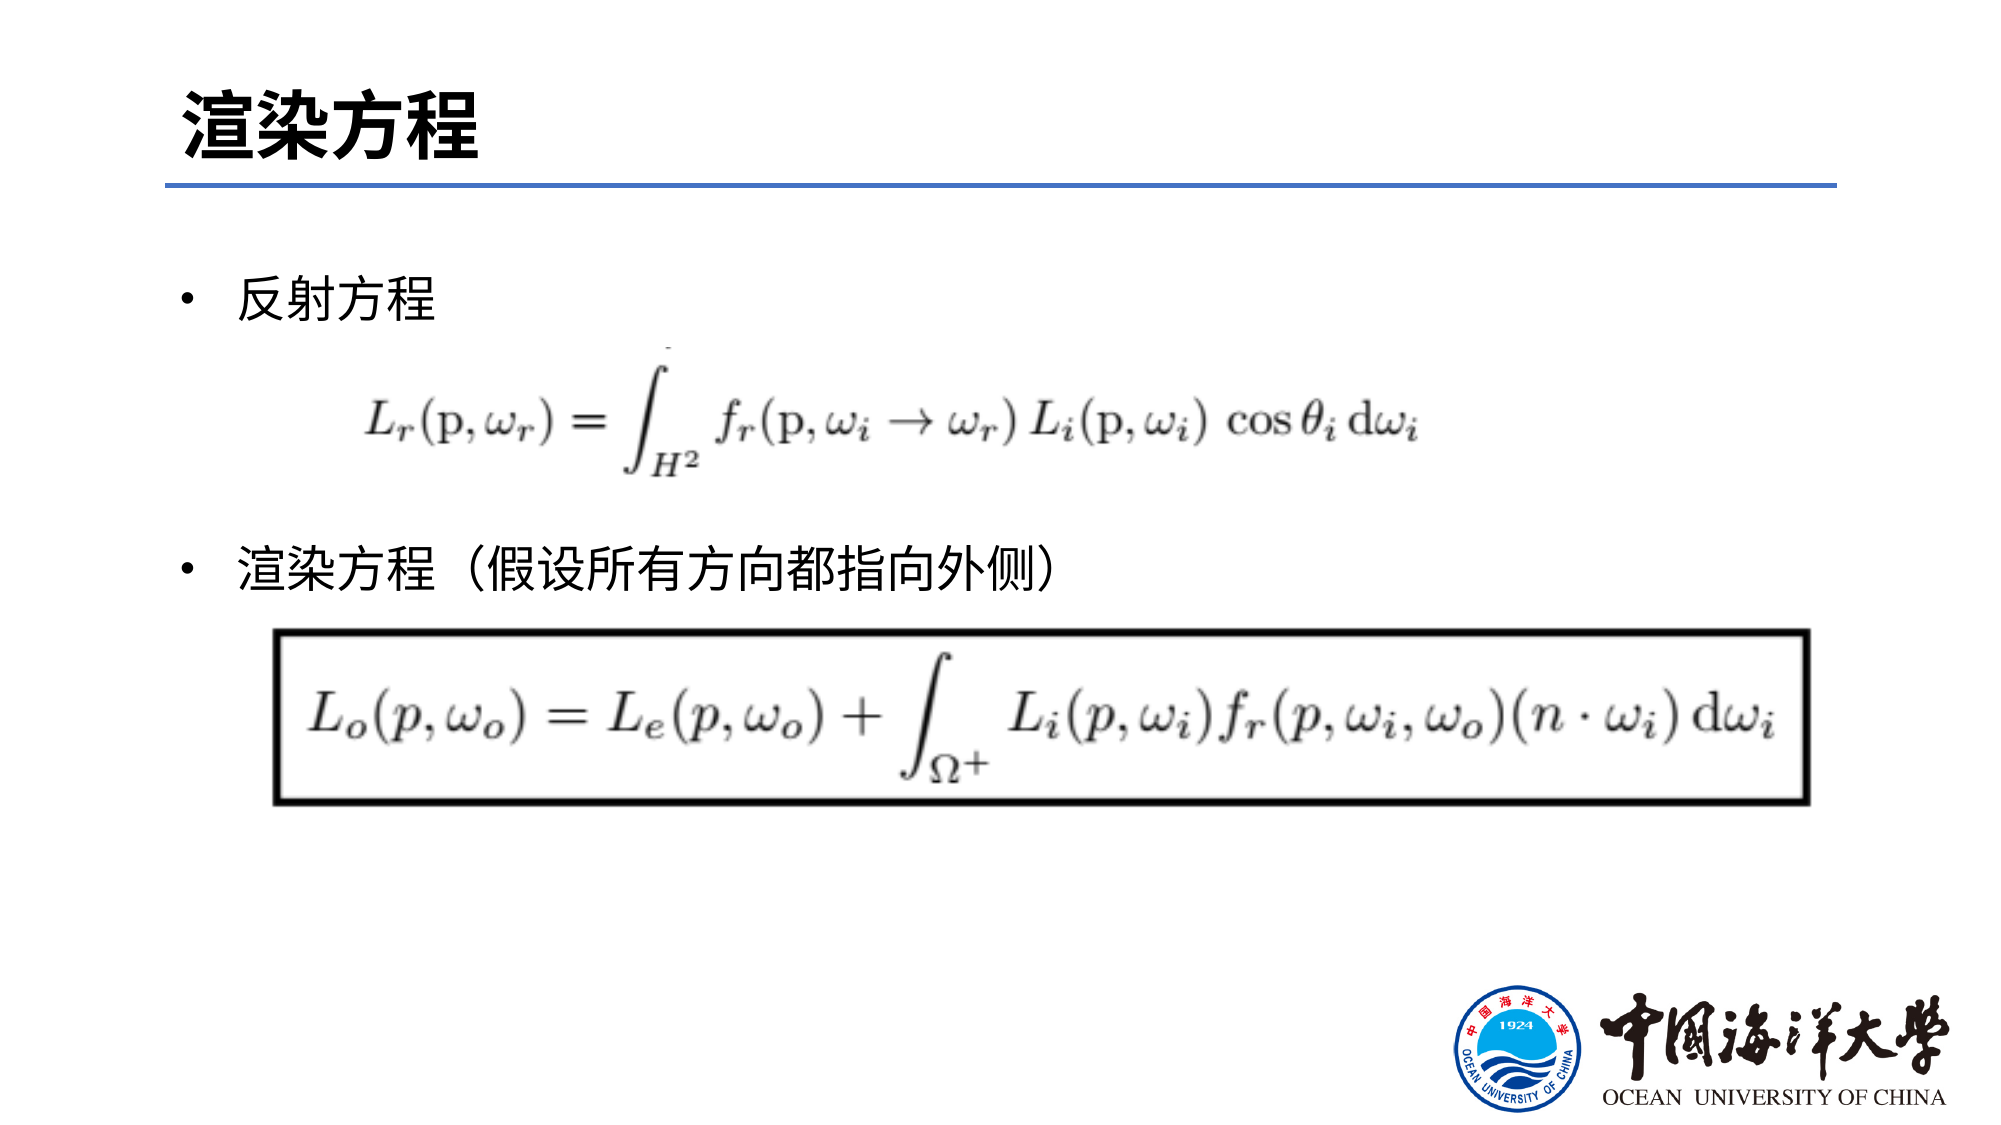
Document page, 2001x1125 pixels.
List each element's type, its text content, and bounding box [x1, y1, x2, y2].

picture [344, 347, 1437, 482]
text_box 渲染方程 [165, 71, 1835, 176]
picture [1414, 977, 2000, 1125]
text_box 反射方程 渲染方程（假设所有方向都指向外侧） [165, 230, 1837, 606]
picture [263, 611, 1835, 836]
